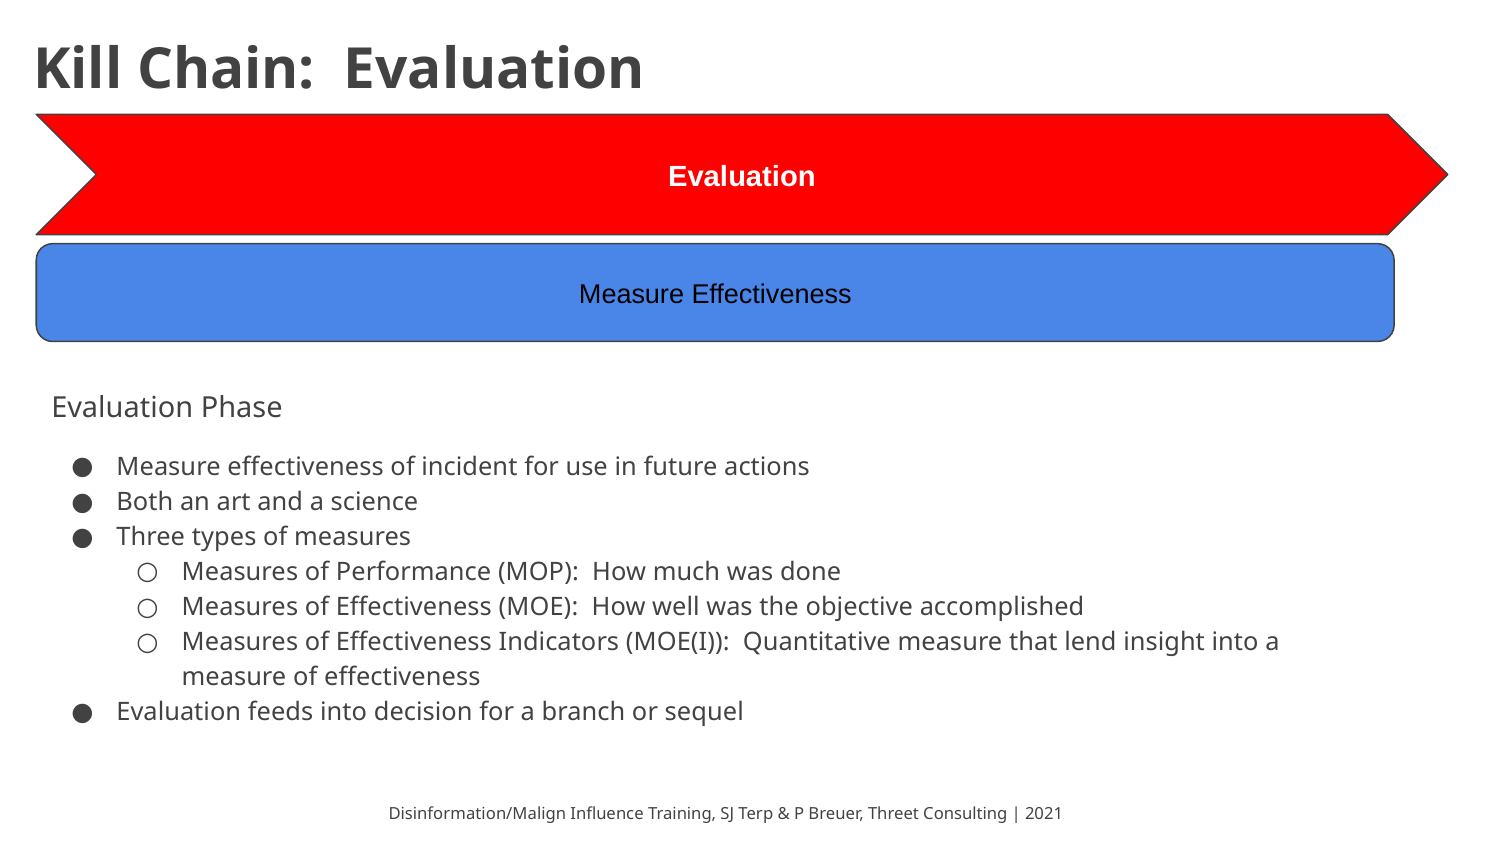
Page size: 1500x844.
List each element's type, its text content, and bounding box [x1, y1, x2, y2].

text_box Measure Effectiveness [36, 243, 1395, 342]
title Kill Chain: Evaluation [18, 16, 1368, 115]
text_box Evaluation [36, 114, 1448, 235]
list Evaluation Phase Measure effectiveness of incident for use in future actions Both an art and a science Three types of measures Measures of Performance (MOP): How much was done Measures of Effectiveness (MOE): How well was the objective accomplished Measures of Effectiveness Indicators (MOE(I)): Quantitative measure that lend insight into a measure of effectiveness Evaluation feeds into decision for a branch or sequel [36, 368, 1368, 744]
